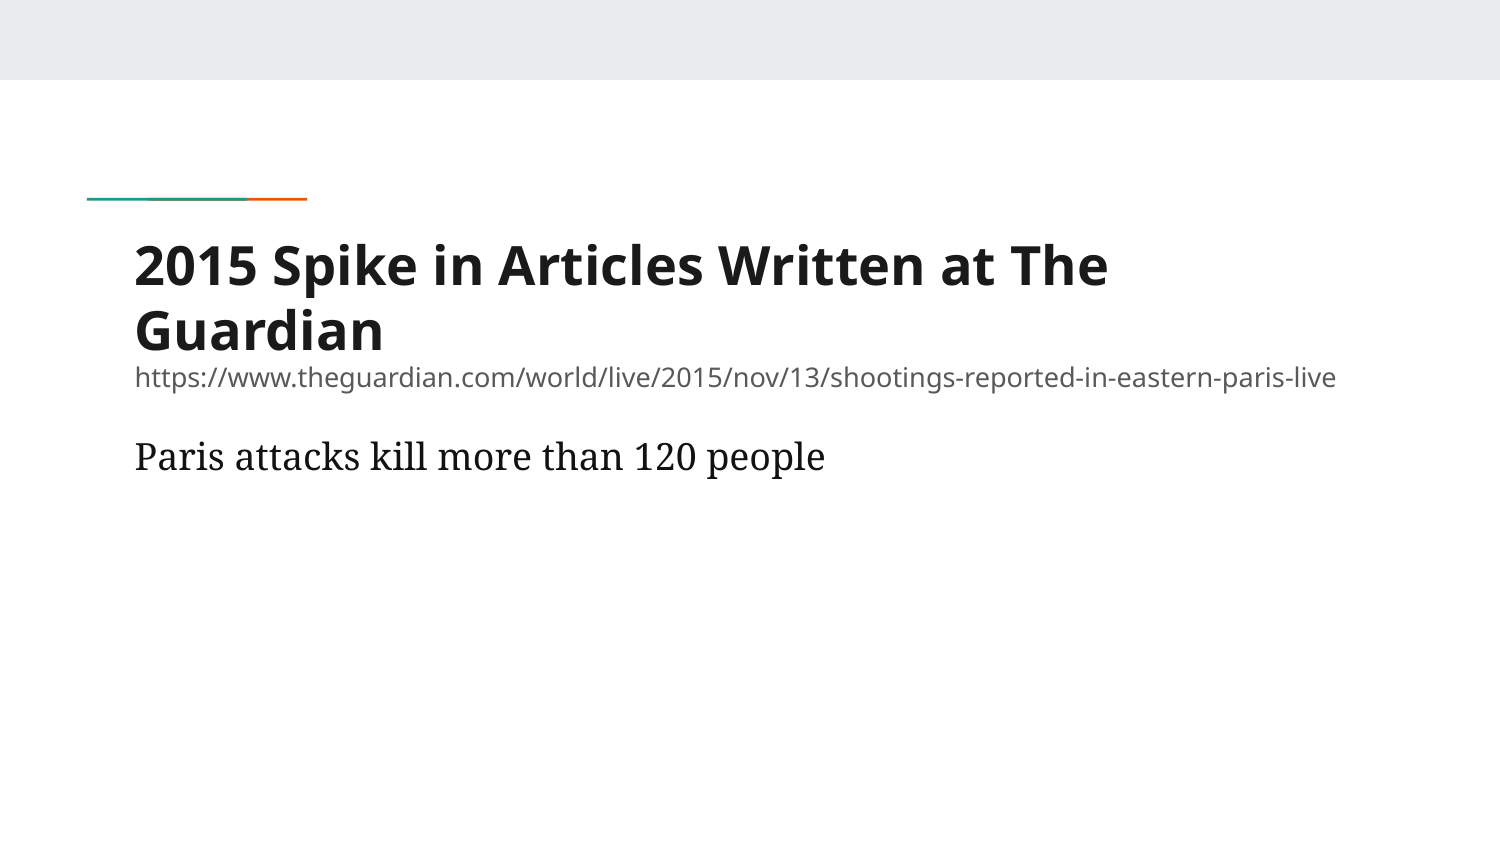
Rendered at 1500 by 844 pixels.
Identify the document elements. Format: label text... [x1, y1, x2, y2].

title 2015 Spike in Articles Written at The Guardian [119, 216, 1381, 305]
list https://www.theguardian.com/world/live/2015/nov/13/shootings-reported-in-eastern-paris-live Paris attacks kill more than 120 people [119, 341, 1381, 526]
